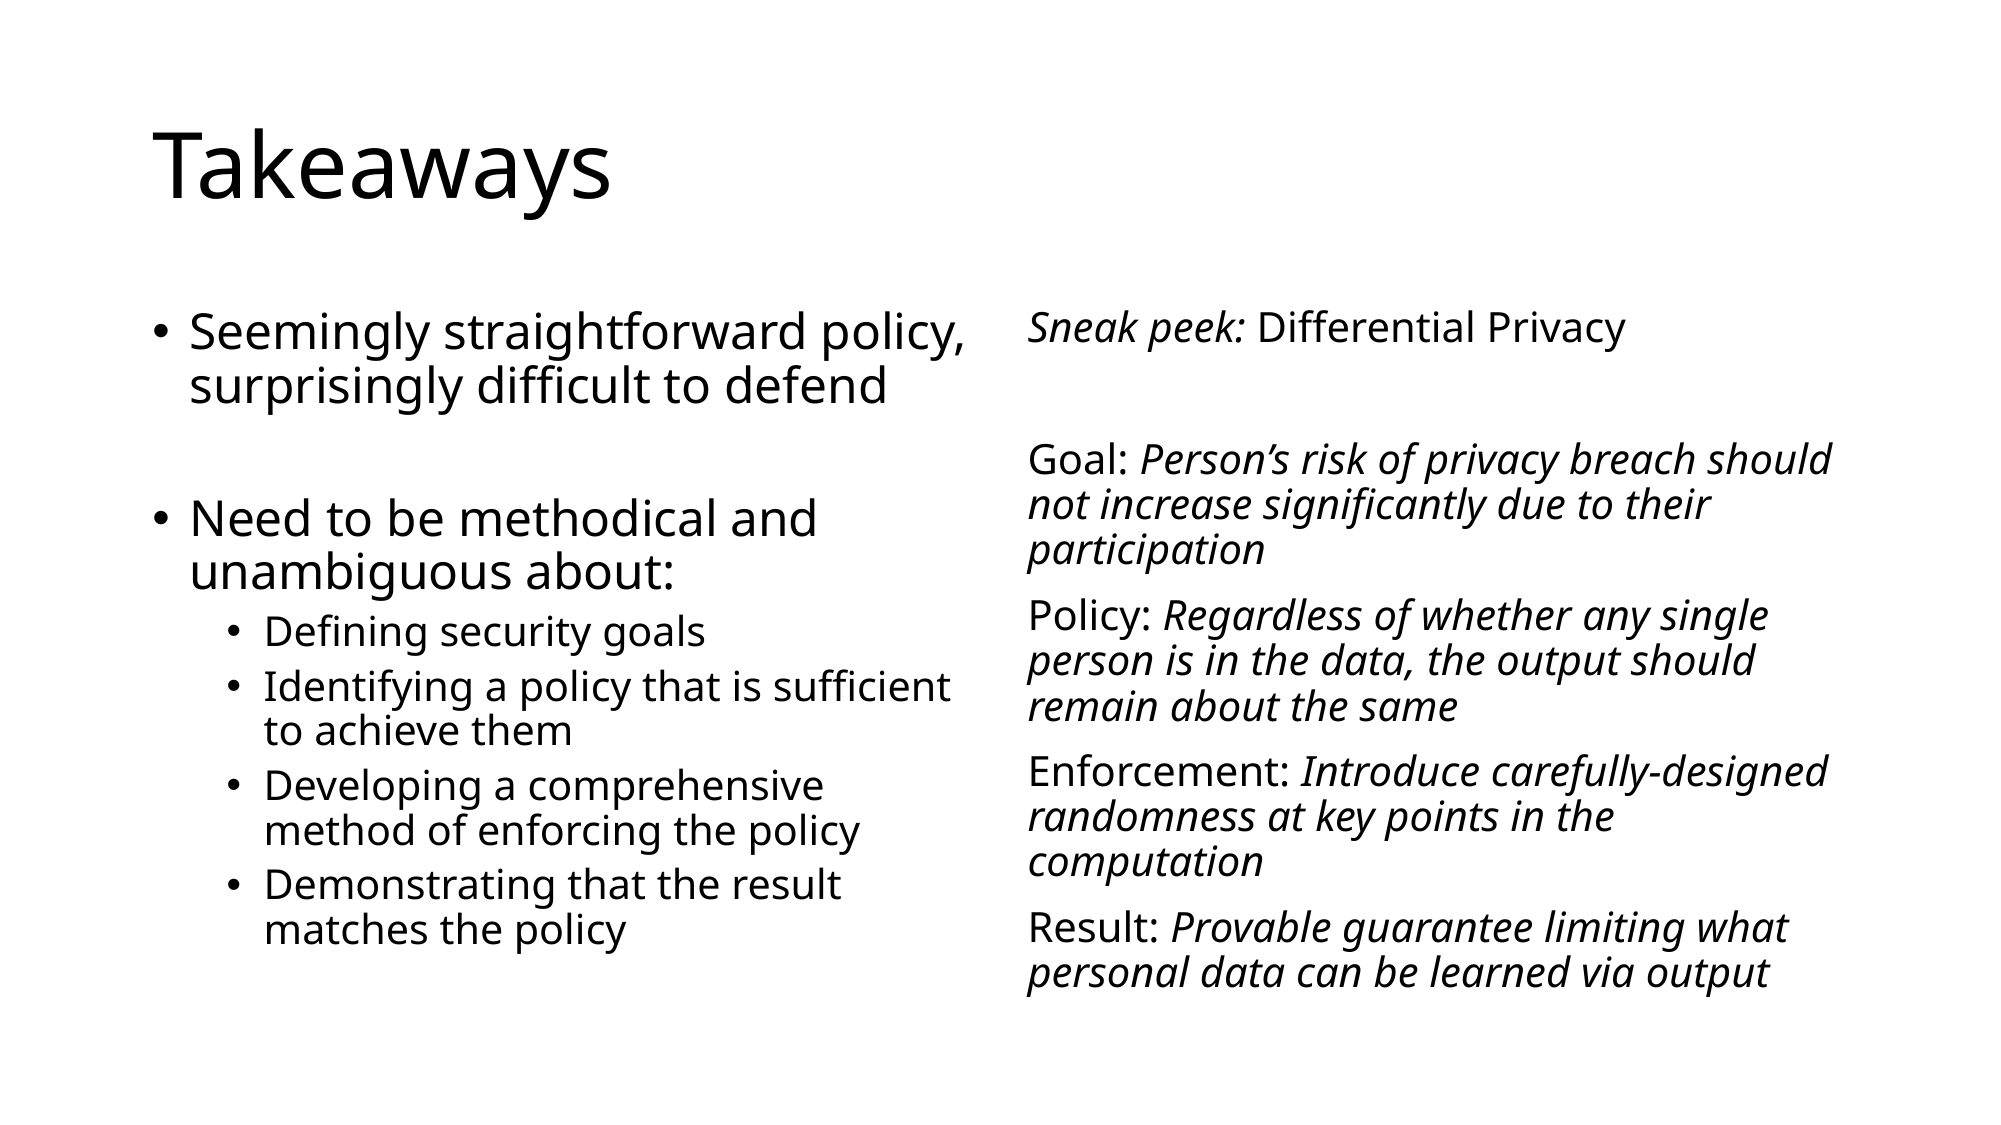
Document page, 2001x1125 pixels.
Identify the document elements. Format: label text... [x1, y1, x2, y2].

list Seemingly straightforward policy, surprisingly difficult to defend Need to be methodical and unambiguous about: Defining security goals Identifying a policy that is sufficient to achieve them Developing a comprehensive method of enforcing the policy Demonstrating that the result matches the policy [137, 299, 988, 1014]
list Sneak peek: Differential Privacy Goal: Person’s risk of privacy breach should not increase significantly due to their participation Policy: Regardless of whether any single person is in the data, the output should remain about the same Enforcement: Introduce carefully-designed randomness at key points in the computation Result: Provable guarantee limiting what personal data can be learned via output [1012, 299, 1863, 1014]
title Takeaways [137, 59, 1863, 278]
